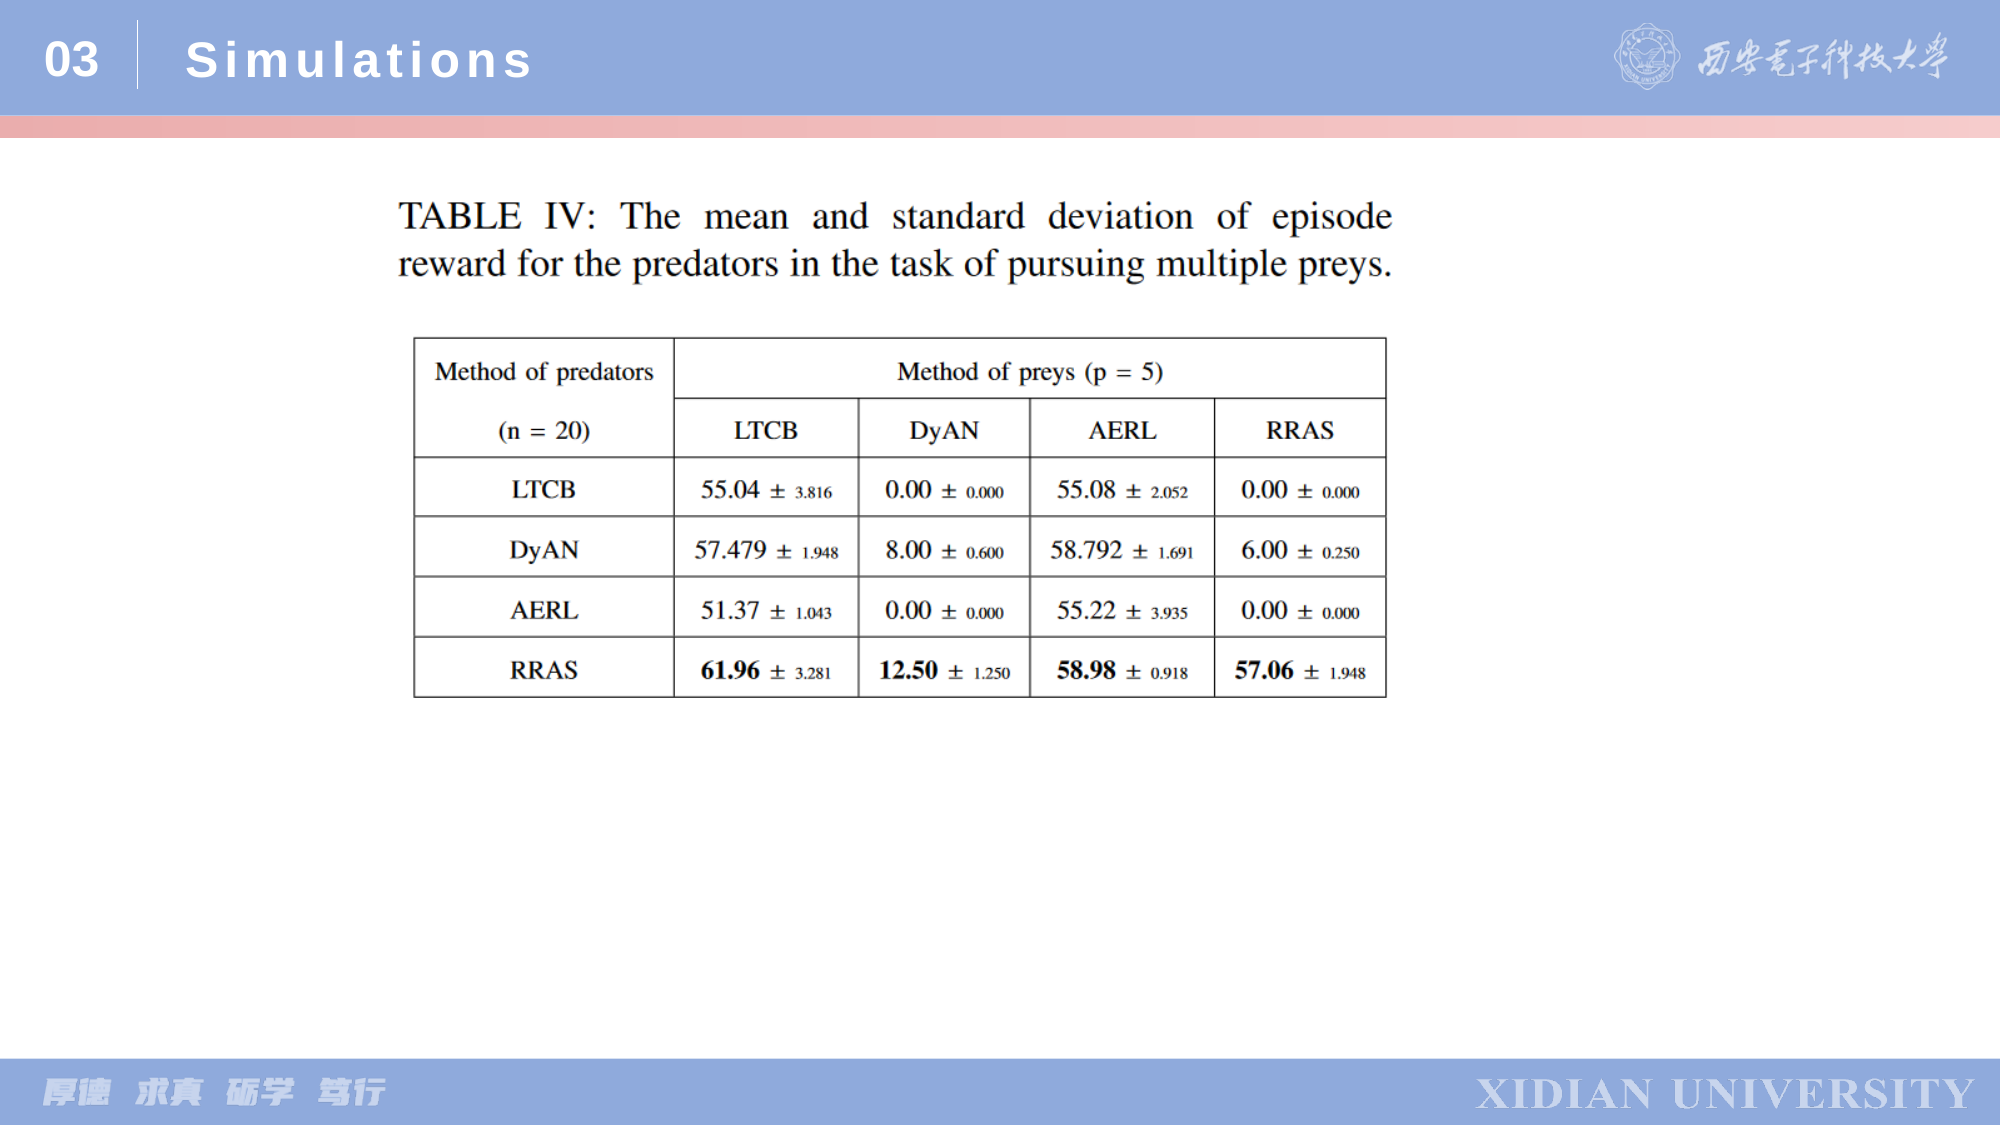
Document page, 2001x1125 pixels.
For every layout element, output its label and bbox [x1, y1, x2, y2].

text_box [0, 0, 2000, 1125]
text_box [21, 22, 1975, 1125]
picture [381, 185, 1423, 713]
